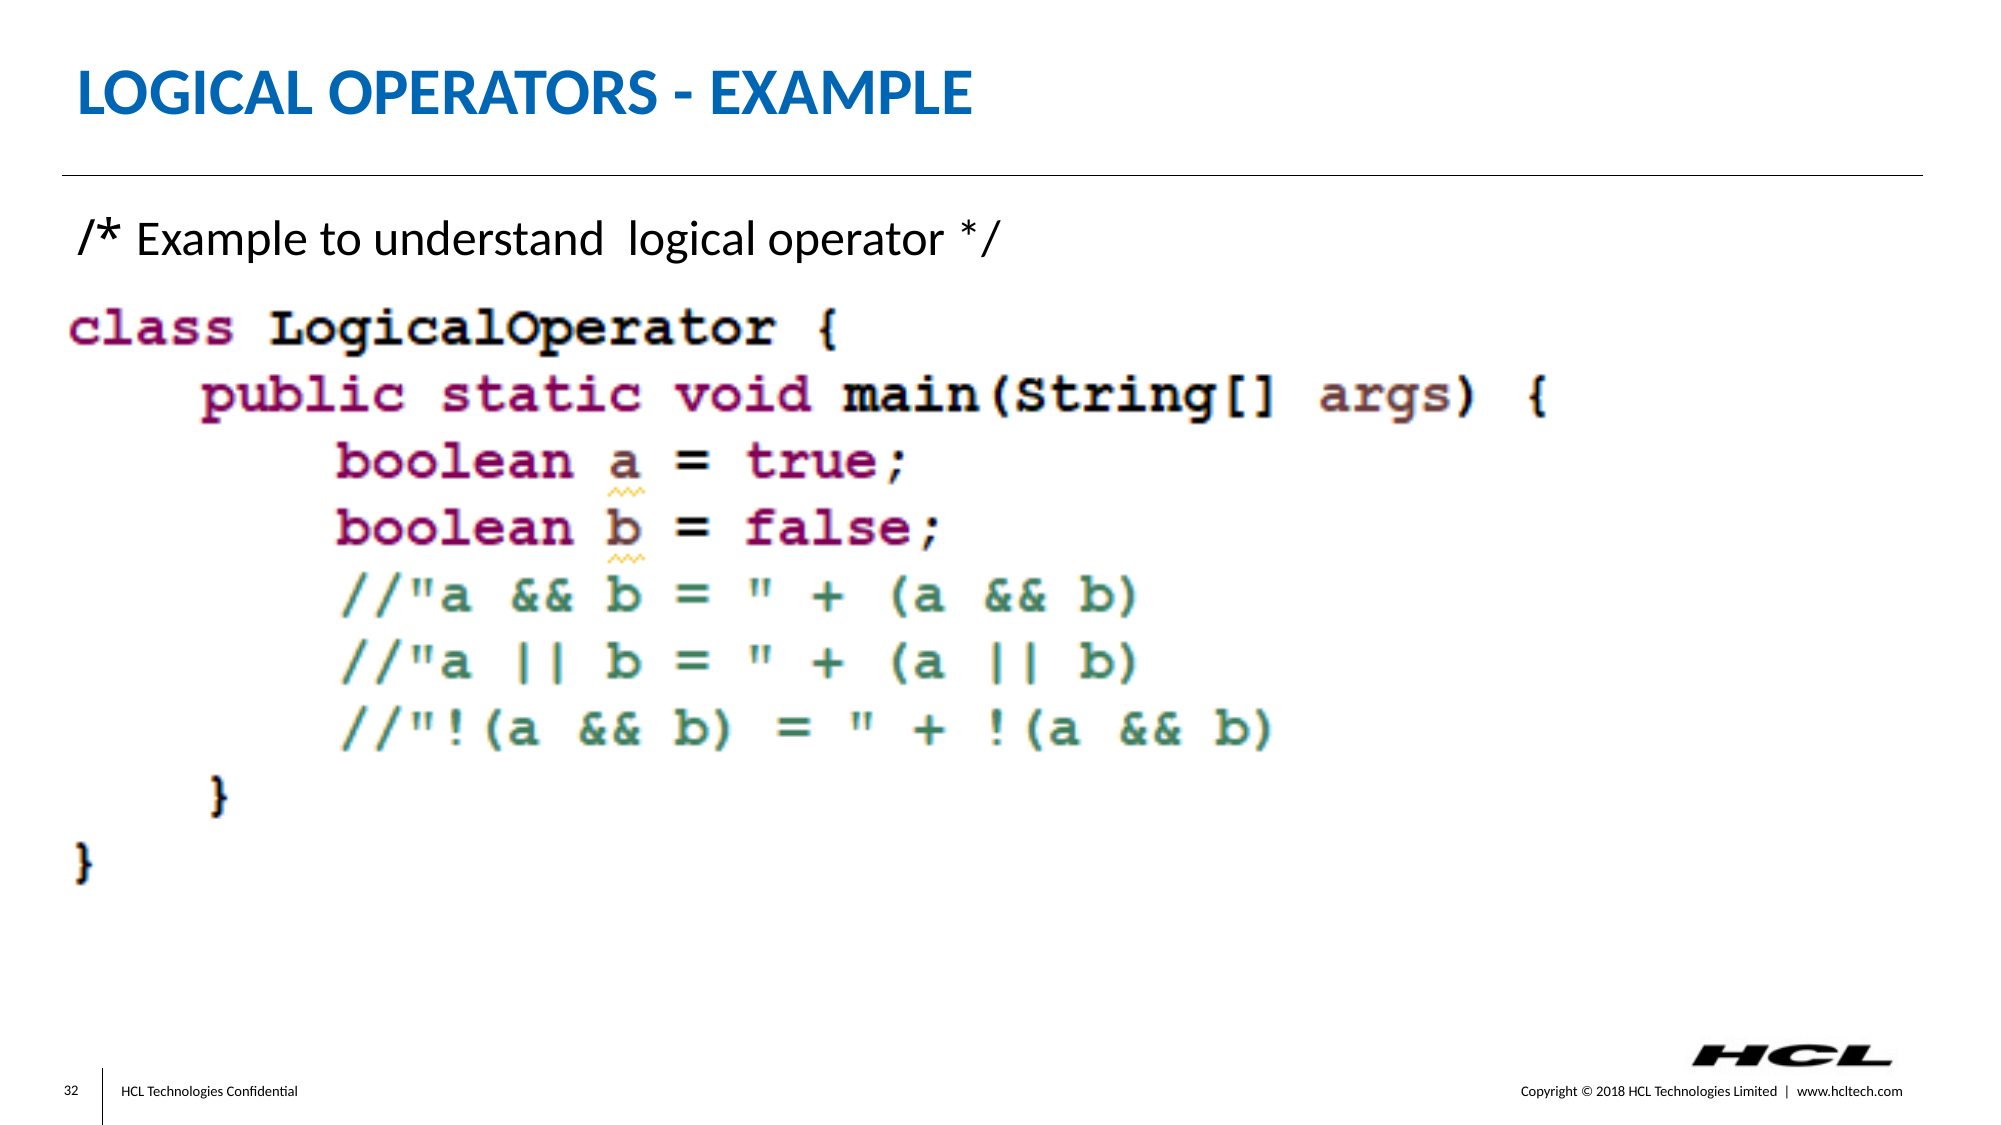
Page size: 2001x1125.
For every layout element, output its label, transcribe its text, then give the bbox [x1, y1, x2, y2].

title LOGICAL OPERATORS - eXAMPLE [62, 42, 1781, 144]
picture [1660, 1024, 1924, 1080]
list /* Example to understand logical operator */ [62, 204, 1924, 1014]
picture [62, 288, 1583, 910]
